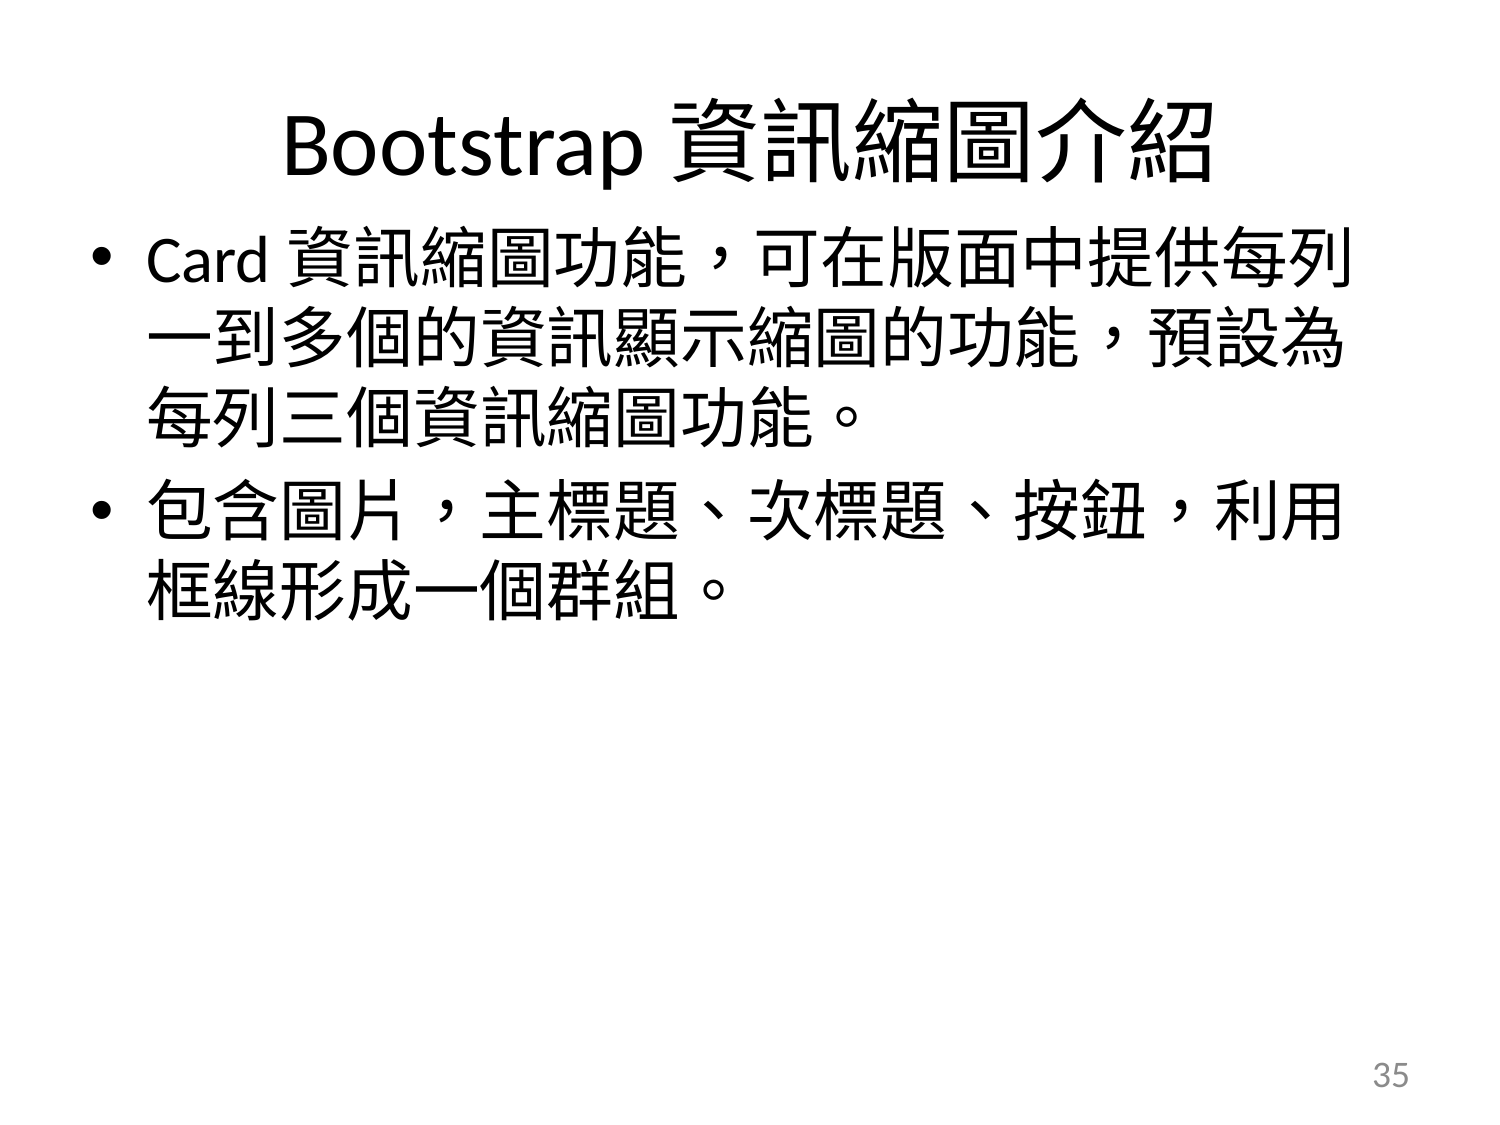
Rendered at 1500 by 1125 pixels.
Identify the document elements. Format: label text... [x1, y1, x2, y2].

list Card資訊縮圖功能，可在版面中提供每列一到多個的資訊顯示縮圖的功能，預設為每列三個資訊縮圖功能。 包含圖片，主標題、次標題、按鈕，利用框線形成一個群組。 [75, 208, 1425, 1005]
slide_number 35 [1074, 1042, 1425, 1103]
title Bootstrap資訊縮圖介紹 [75, 45, 1425, 208]
